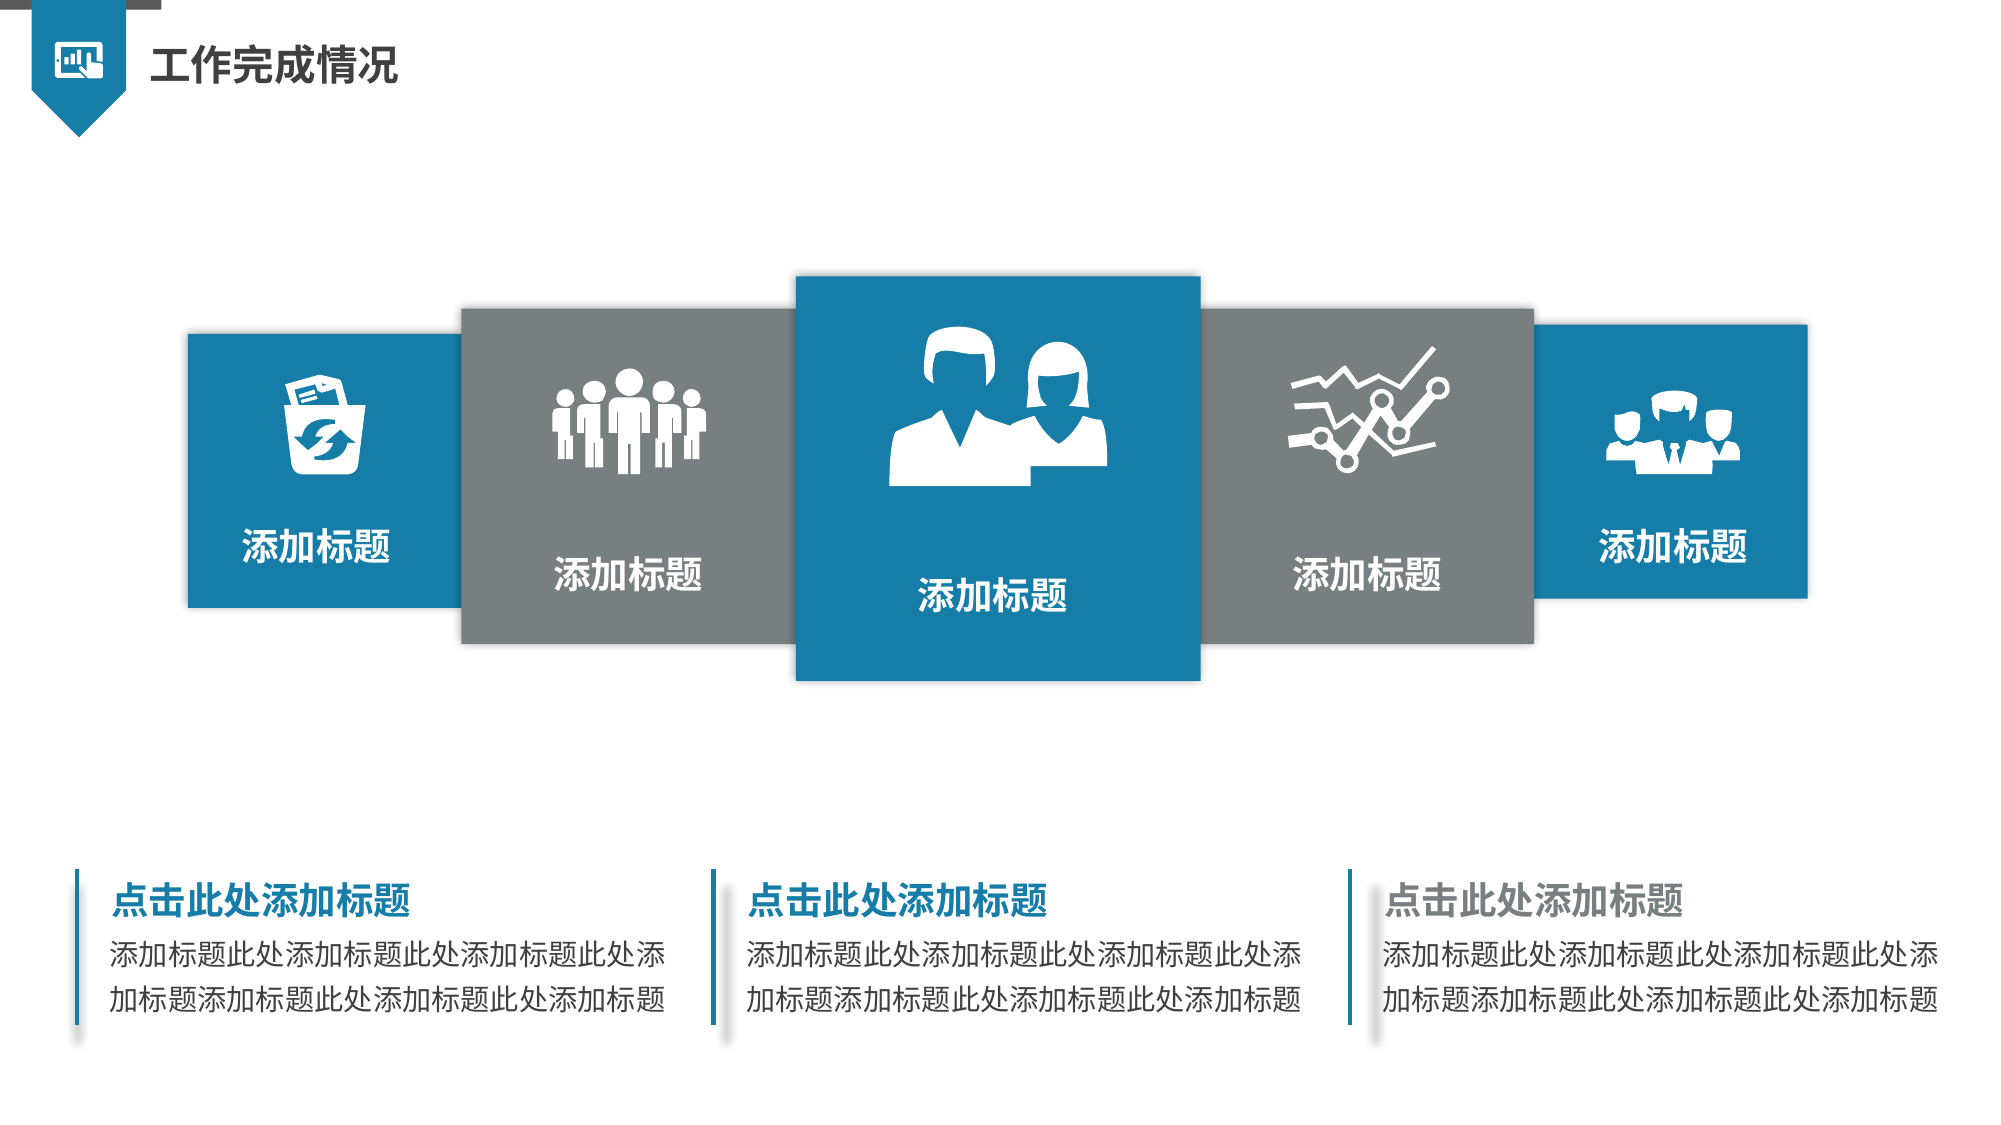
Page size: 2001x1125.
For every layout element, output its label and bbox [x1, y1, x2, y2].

text_box [461, 308, 795, 645]
text_box [795, 276, 1201, 681]
text_box [1535, 324, 1808, 599]
text_box [713, 869, 1324, 1026]
text_box [77, 869, 688, 1026]
text_box [1349, 869, 1961, 1026]
text_box [187, 333, 461, 609]
text_box [1201, 308, 1535, 645]
